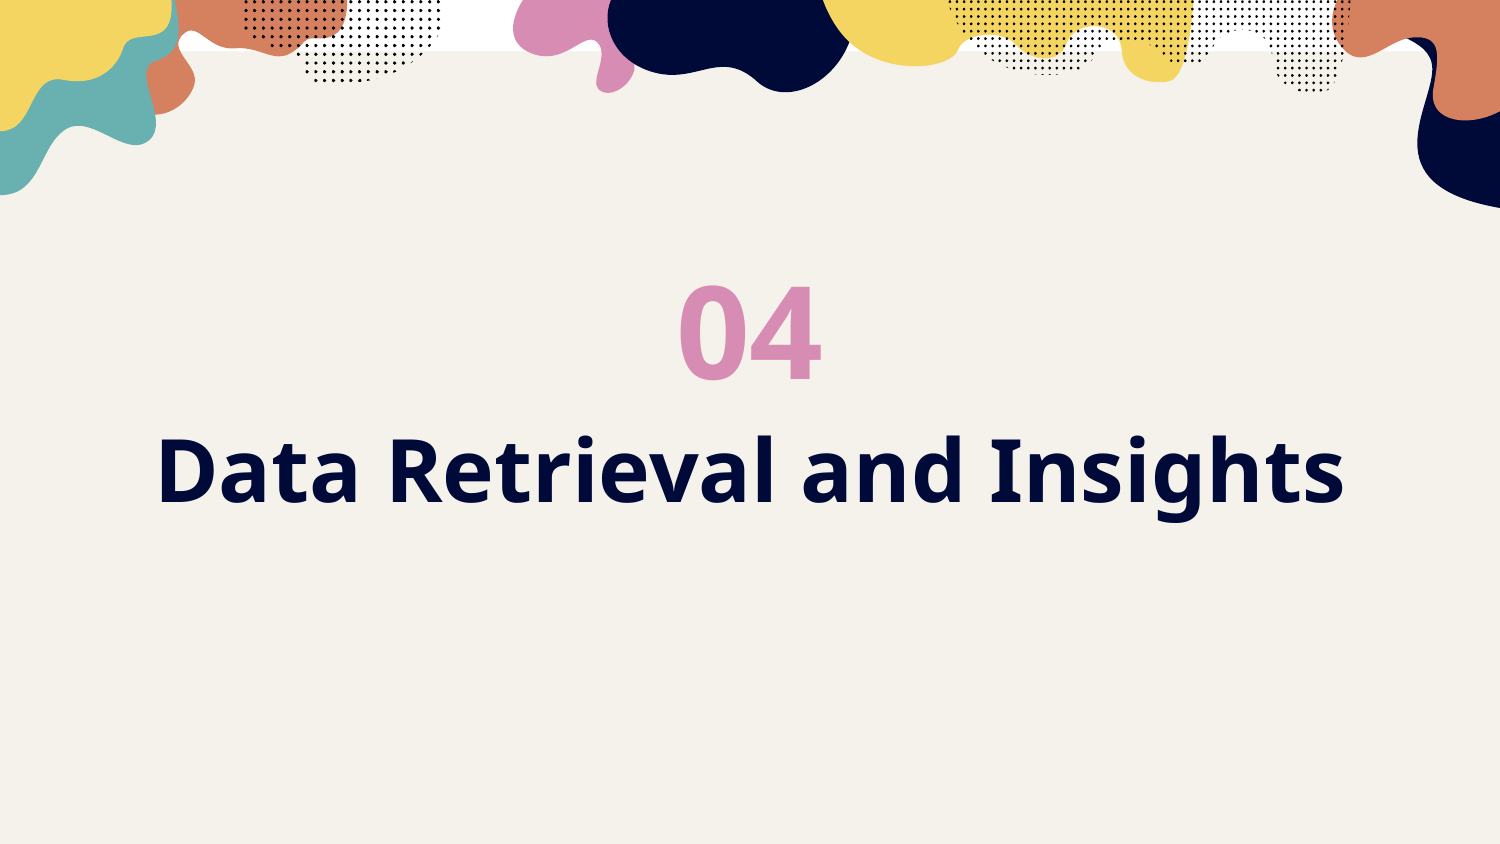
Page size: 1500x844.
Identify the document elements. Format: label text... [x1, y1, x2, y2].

title Data Retrieval and Insights [116, 398, 1383, 537]
title 04 [607, 273, 893, 383]
